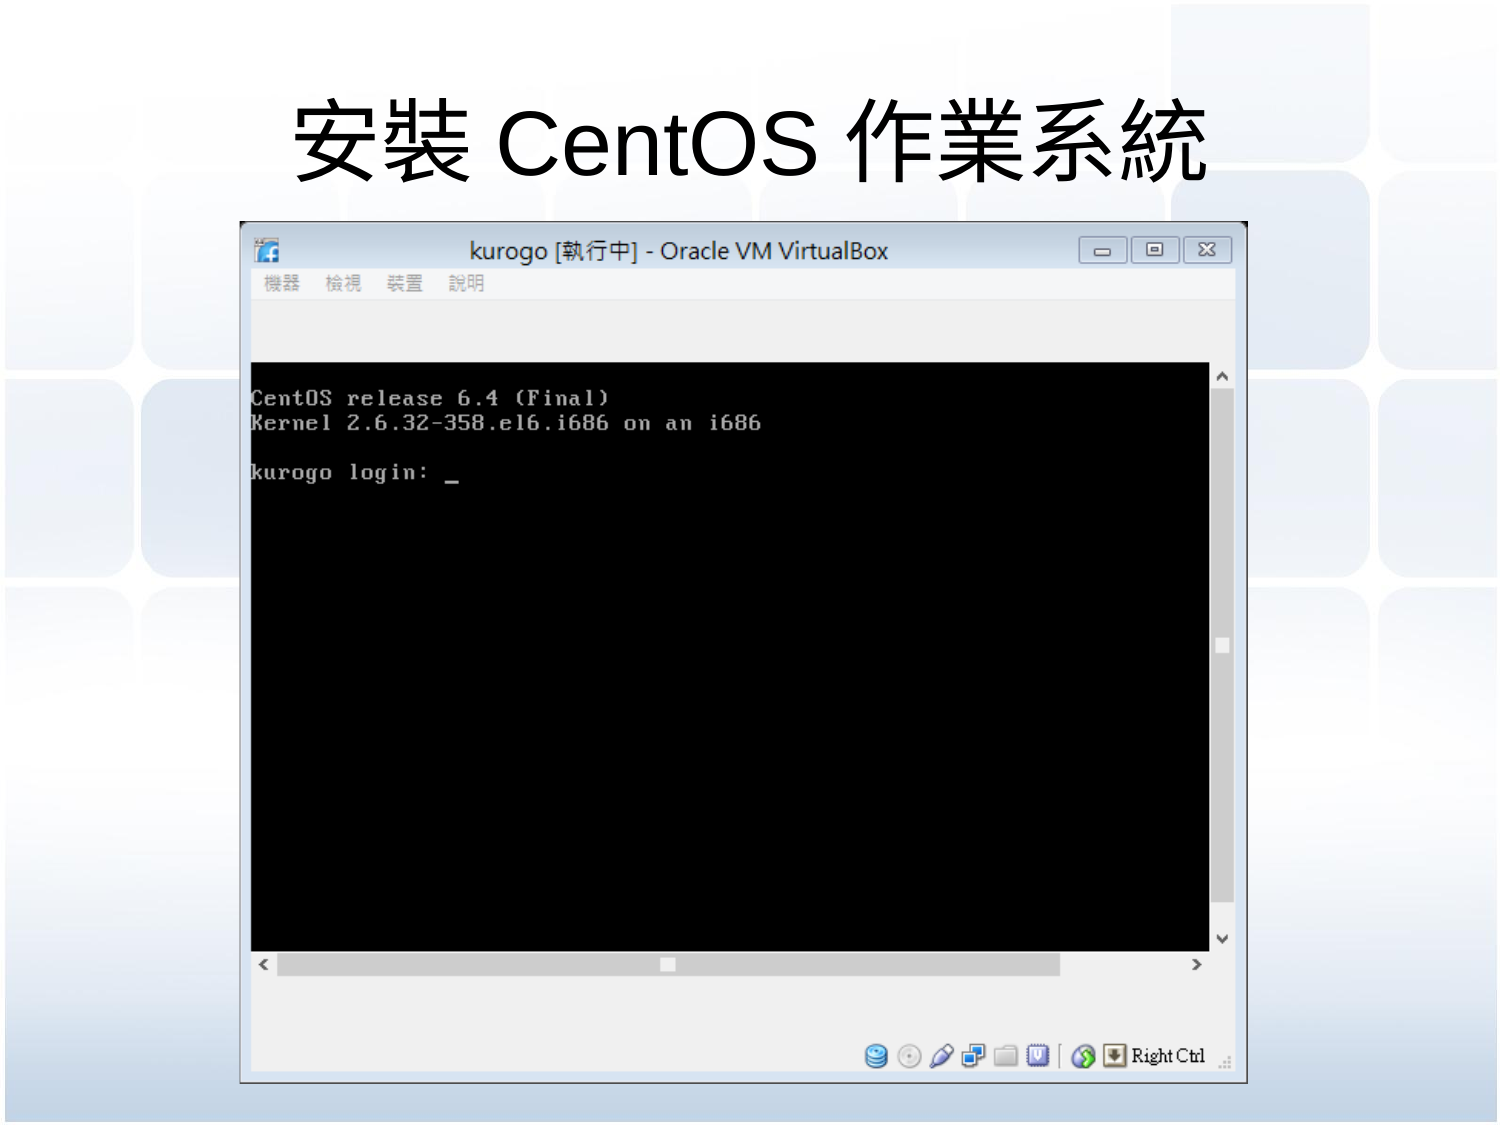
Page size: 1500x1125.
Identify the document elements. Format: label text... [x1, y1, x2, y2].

text_box [239, 221, 1248, 1084]
picture [0, 0, 1500, 1125]
title 安裝CentOS作業系統 [75, 45, 1425, 233]
